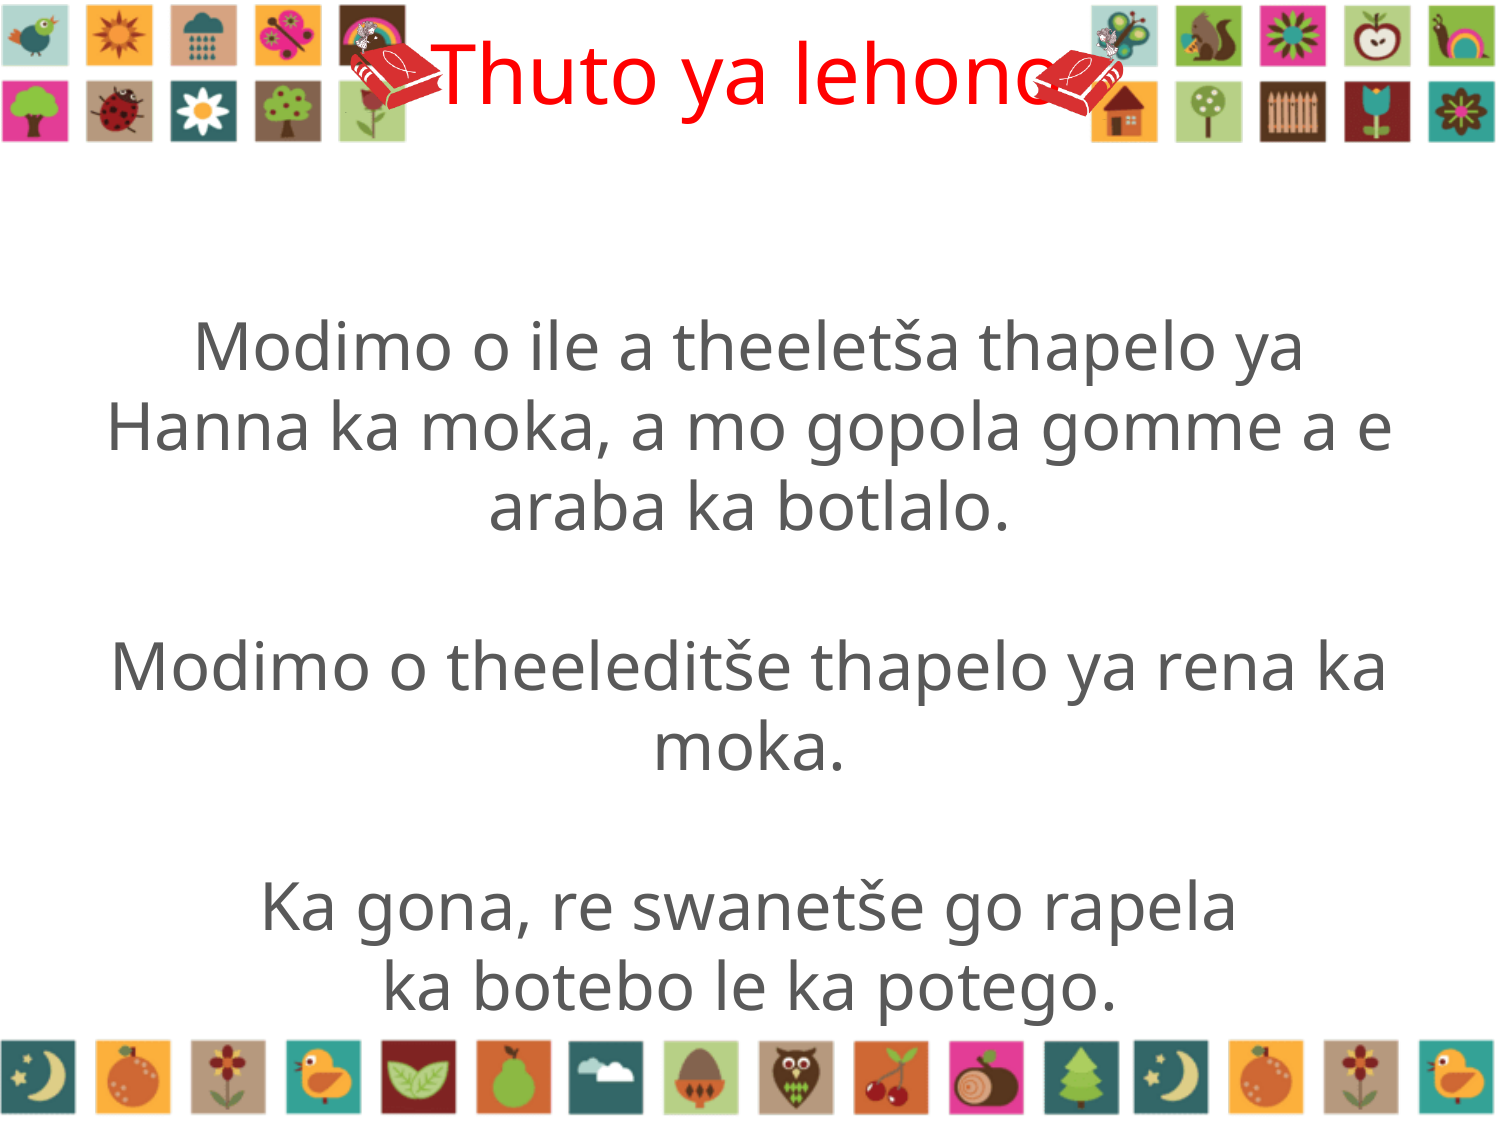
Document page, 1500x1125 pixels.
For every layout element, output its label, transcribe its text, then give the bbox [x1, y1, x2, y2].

text_box Modimo o ile a theeletša thapelo ya Hanna ka moka, a mo gopola gomme a e araba ka botlalo. Modimo o theeleditše thapelo ya rena ka moka. Ka gona, re swanetše go rapela ka botebo le ka potego. [76, 296, 1424, 1027]
picture [1001, 3, 1500, 150]
text_box Thuto ya lehono [425, 13, 1077, 129]
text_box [0, 1028, 1500, 1118]
picture [0, 3, 475, 150]
